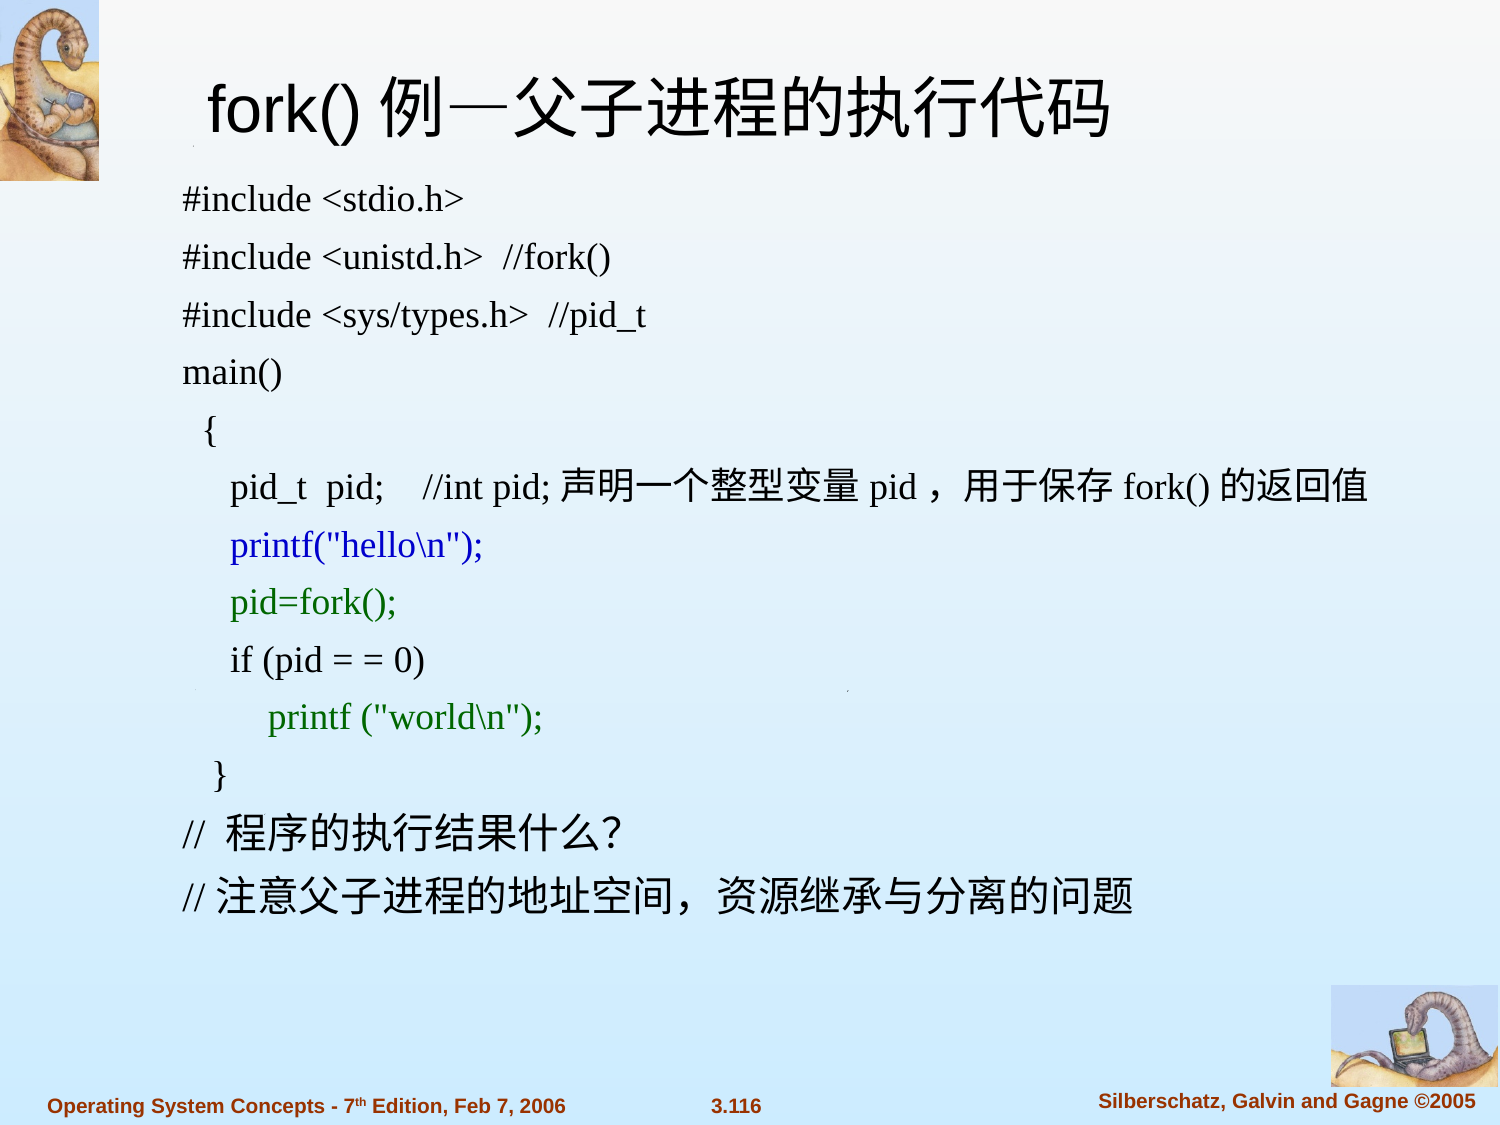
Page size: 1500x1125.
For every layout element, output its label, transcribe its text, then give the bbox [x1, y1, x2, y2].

picture [1331, 985, 1498, 1087]
title fork()例—父子进程的执行代码 [192, 14, 1468, 154]
picture [0, 0, 99, 181]
list #include <stdio.h> #include <unistd.h> //fork() #include <sys/types.h> //pid_t main() { pid_t pid; //int pid;声明一个整型变量pid，用于保存fork()的返回值 printf("hello\n"); pid=fork(); if (pid = = 0) printf ("world\n"); } // 程序的执行结果什么？ //注意父子进程的地址空间，资源继承与分离的问题 [167, 166, 1398, 928]
